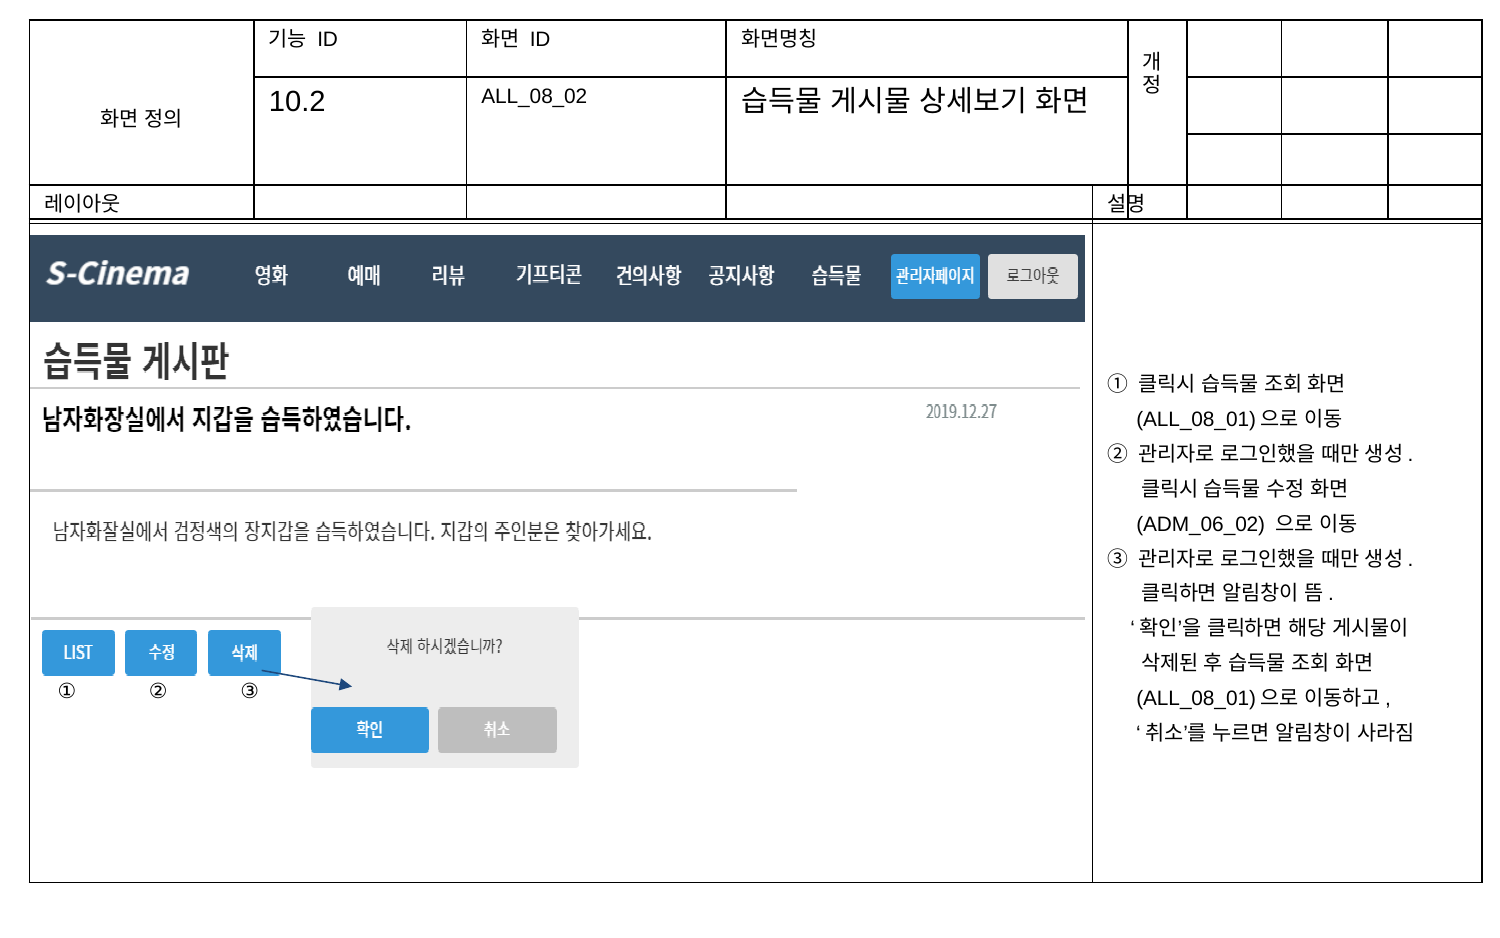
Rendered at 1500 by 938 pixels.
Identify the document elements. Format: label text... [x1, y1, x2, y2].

table_cell [1188, 135, 1281, 184]
table_cell [1389, 78, 1481, 133]
table_header [1389, 21, 1481, 76]
table_cell [1282, 78, 1387, 133]
table_cell [1389, 135, 1481, 184]
table_cell ALL_08_02 [467, 78, 725, 184]
table_header 개정 [1129, 21, 1186, 184]
table_cell 10.2 [255, 78, 466, 184]
table_header [1282, 21, 1387, 76]
table_header 기능 ID [255, 21, 466, 76]
picture [29, 234, 1085, 818]
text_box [261, 670, 353, 687]
table_header [1188, 21, 1281, 76]
table_header 화면 정의 [30, 21, 253, 184]
table_cell ① 클릭시 습득물 조회 화면 (ALL_08_01)으로 이동 ② 관리자로 로그인했을 때만 생성. 클릭시 습득물 수정 화면 (ADM_06_02) 으로 이동 ③ 관리자로 로그인했을 때만 생성. 클릭하면 알림창이 뜸. ‘확인’을 클릭하면 해당 게시물이 삭제된 후 습득물 조회 화면 (ALL_08_01)으로 이동하고, ‘취소’를 누르면 알림창이 사라짐 [1093, 224, 1481, 882]
table_cell [1188, 78, 1281, 133]
table_cell 습득물 게시물 상세보기 화면 [727, 78, 1127, 184]
table_header 화면 ID [467, 21, 725, 76]
table_header 레이아웃 [30, 186, 1092, 223]
table_header 화면명칭 [727, 21, 1127, 76]
table_cell [30, 224, 1092, 882]
table_header 설명 [1093, 186, 1481, 223]
table_cell [1282, 135, 1387, 184]
